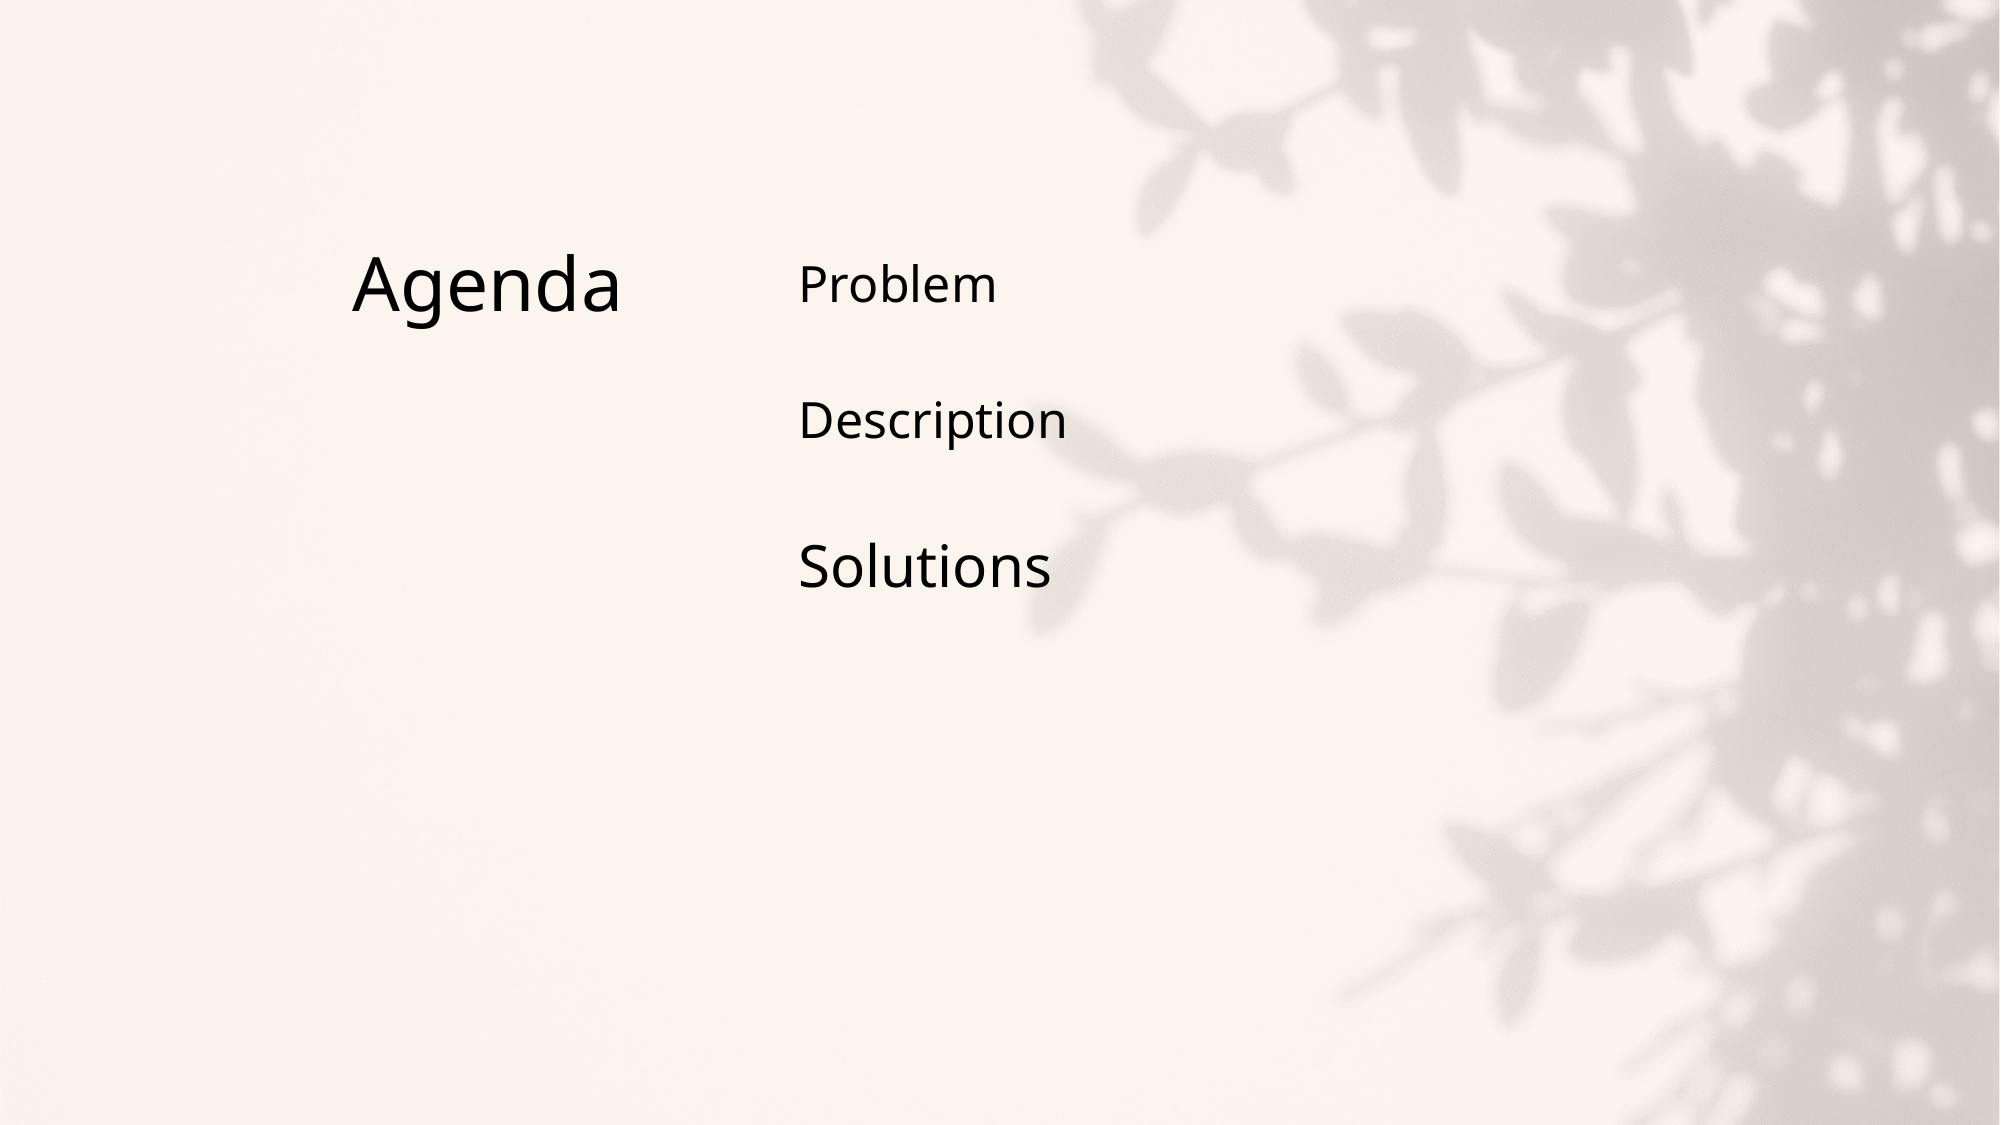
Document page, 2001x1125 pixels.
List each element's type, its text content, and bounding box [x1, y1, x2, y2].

title Agenda [225, 239, 751, 991]
picture [0, 0, 2000, 1125]
list Problem Description Solutions [783, 215, 1602, 967]
